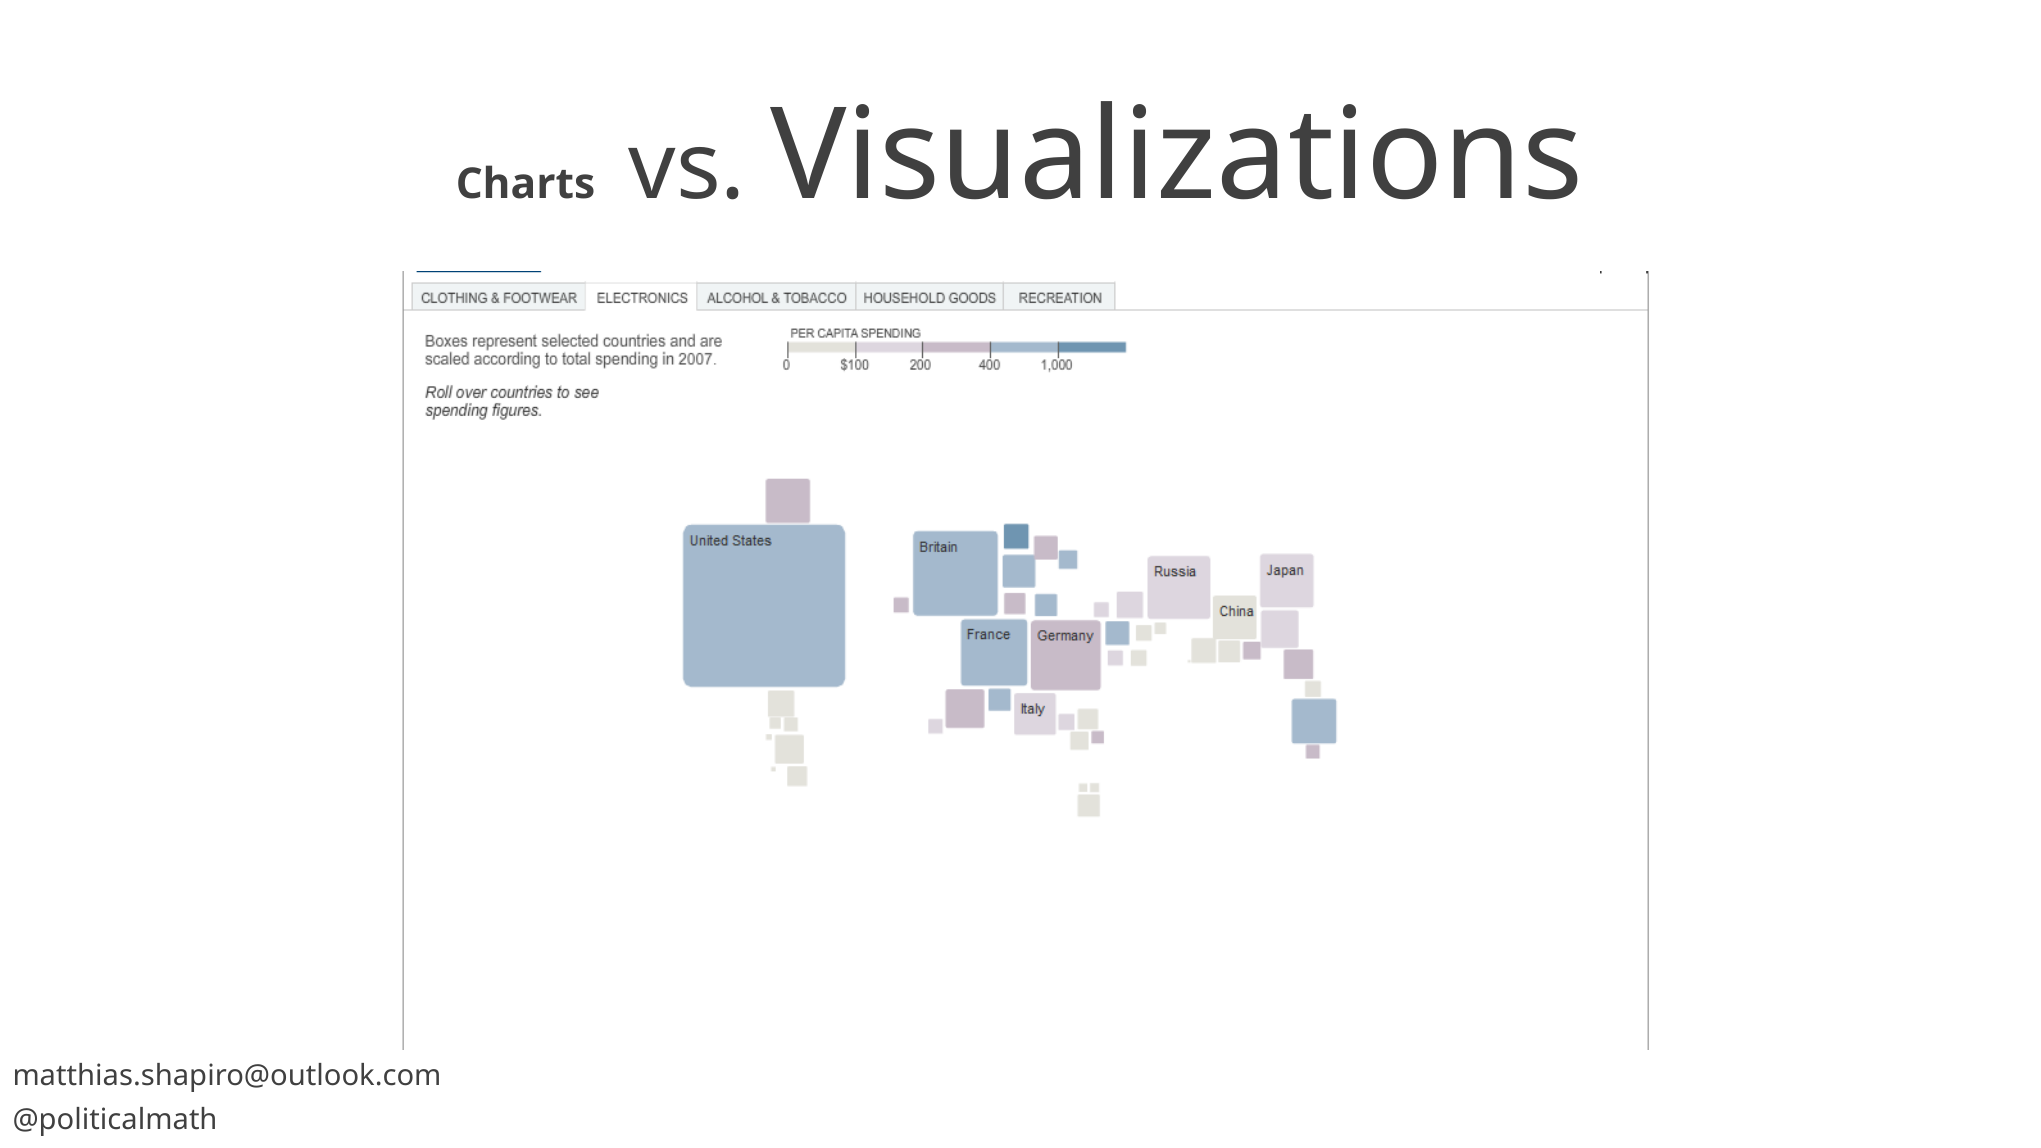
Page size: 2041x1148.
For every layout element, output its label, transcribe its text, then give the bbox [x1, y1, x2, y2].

picture [395, 271, 1658, 1050]
text_box Charts vs. Visualizations [255, 63, 1785, 232]
